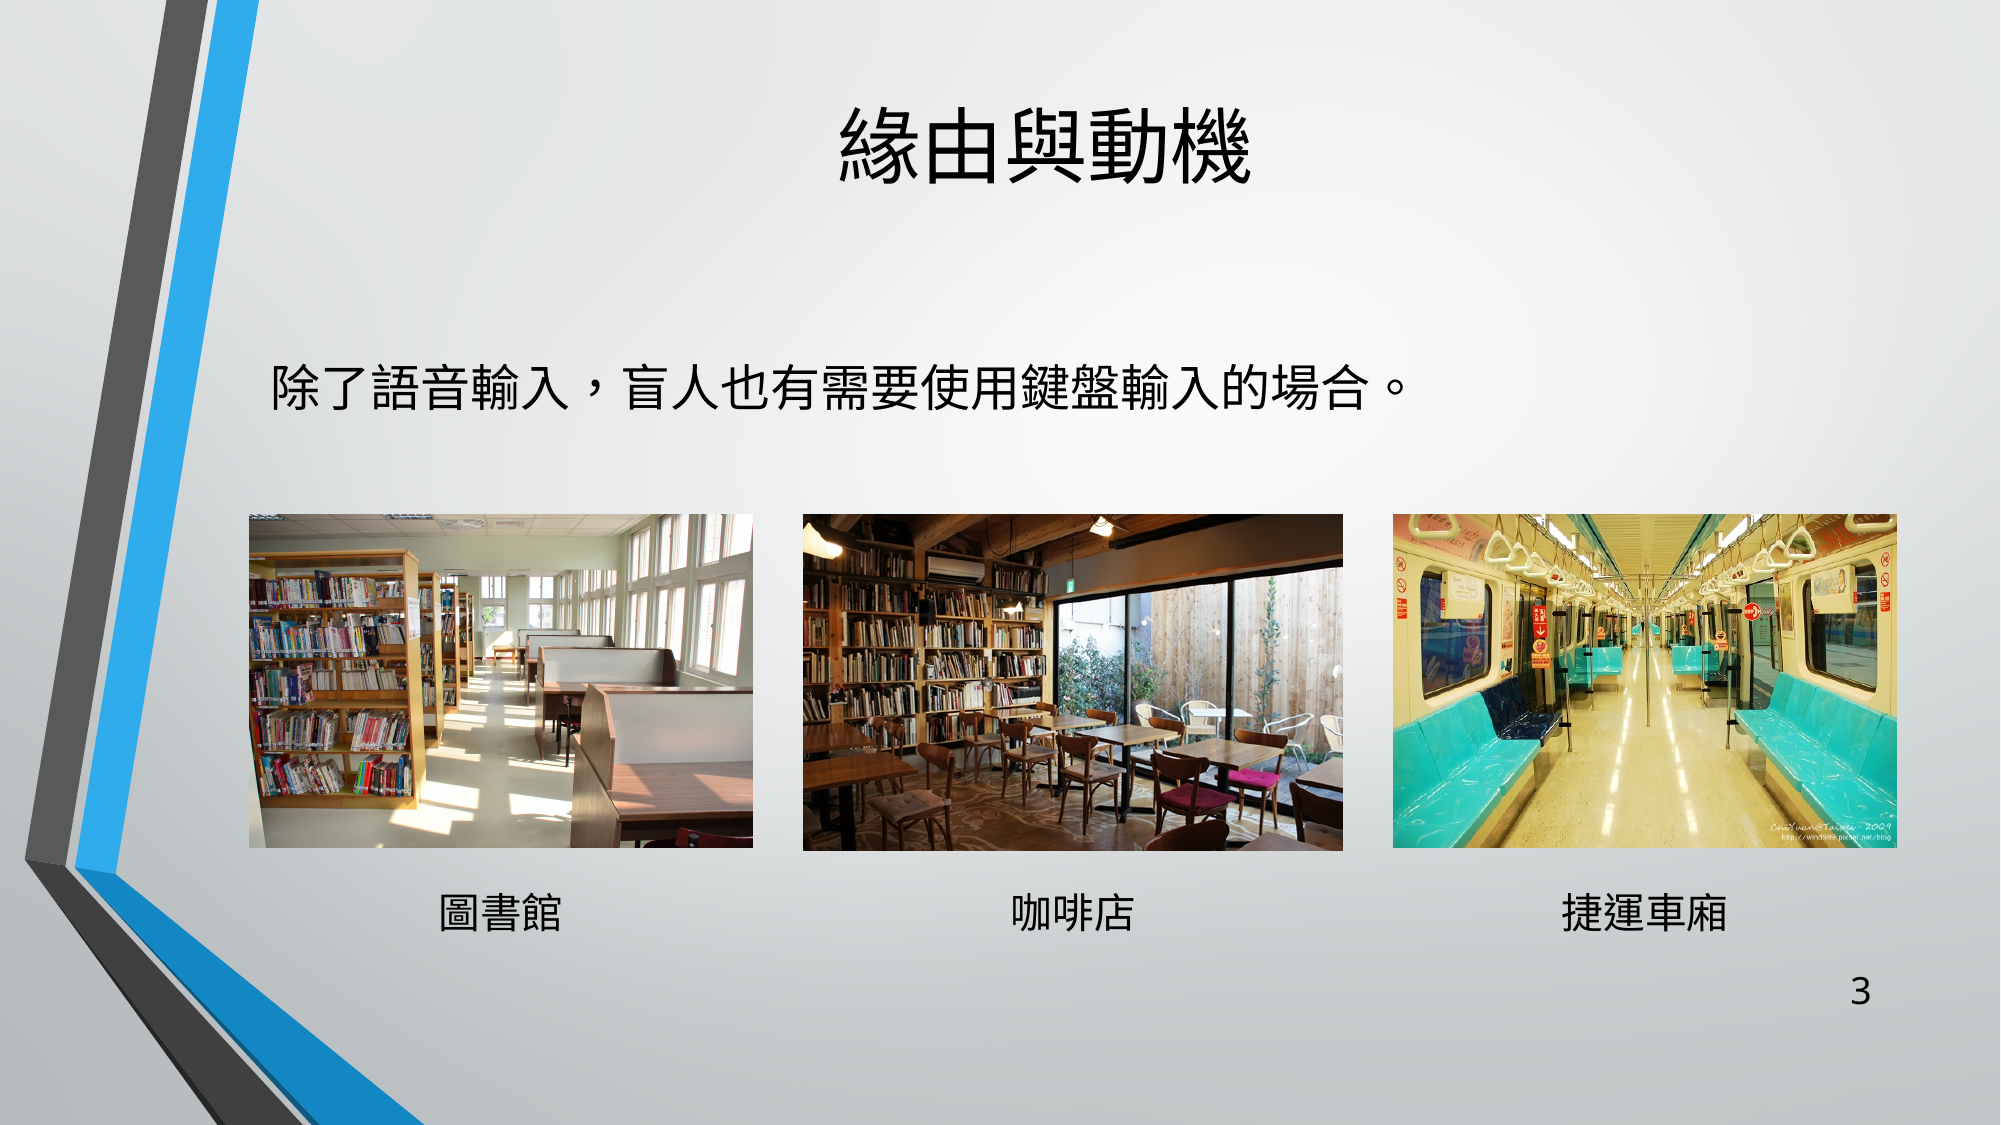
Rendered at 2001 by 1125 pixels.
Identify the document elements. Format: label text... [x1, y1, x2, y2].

text_box 圖書館 [423, 879, 579, 945]
text_box 捷運車廂 [1546, 879, 1744, 945]
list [803, 513, 1344, 852]
text_box 咖啡店 [995, 879, 1151, 945]
text_box 除了語音輸入，盲人也有需要使用鍵盤輸入的場合。 [255, 348, 1436, 424]
title 緣由與動機 [224, 0, 1868, 288]
picture [249, 513, 753, 848]
slide_number 3 [1796, 962, 1887, 1023]
picture [1393, 513, 1897, 848]
